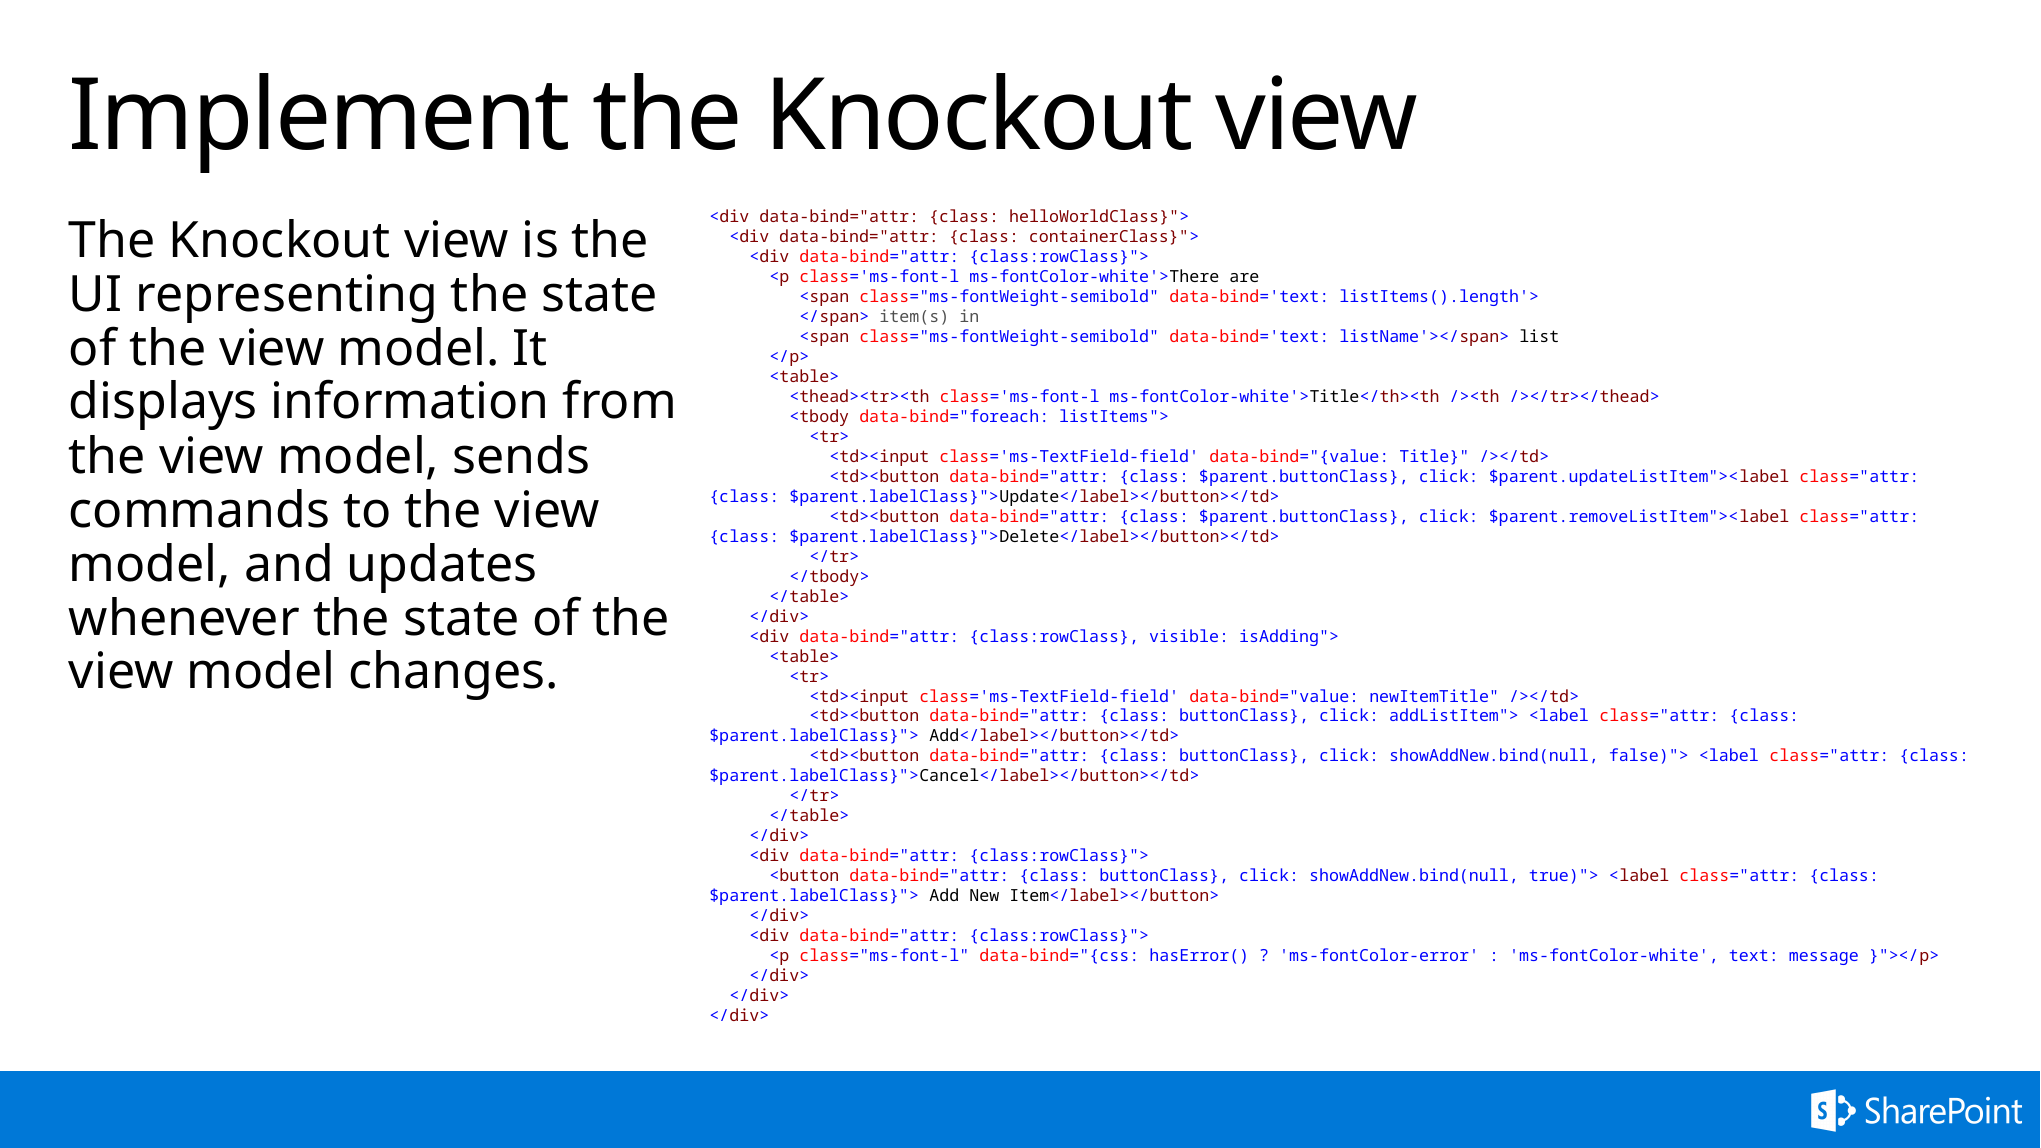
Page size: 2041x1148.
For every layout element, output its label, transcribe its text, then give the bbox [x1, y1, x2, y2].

text_box <div data-bind="attr: {class: helloWorldClass}"> <div data-bind="attr: {class: containerClass}"> <div data-bind="attr: {class:rowClass}"> <p class='ms-font-l ms-fontColor-white'>There are <span class="ms-fontWeight-semibold" data-bind='text: listItems().length'> </span> item(s) in <span class="ms-fontWeight-semibold" data-bind='text: listName'></span> list </p> <table> <thead><tr><th class='ms-font-l ms-fontColor-white'>Title</th><th /><th /></tr></thead> <tbody data-bind="foreach: listItems"> <tr> <td><input class='ms-TextField-field' data-bind="{value: Title}" /></td> <td><button data-bind="attr: {class: $parent.buttonClass}, click: $parent.updateListItem"><label class="attr: {class: $parent.labelClass}">Update</label></button></td> <td><button data-bind="attr: {class: $parent.buttonClass}, click: $parent.removeListItem"><label class="attr: {class: $parent.labelClass}">Delete</label></button></td> </tr> </tbody> </table> </div> <div data-bind="attr: {class:rowClass}, visible: isAdding"> <table> <tr> <td><input class='ms-TextField-field' data-bind="value: newItemTitle" /></td> <td><button data-bind="attr: {class: buttonClass}, click: addListItem"> <label class="attr: {class: $parent.labelClass}"> Add</label></button></td> <td><button data-bind="attr: {class: buttonClass}, click: showAddNew.bind(null, false)"> <label class="attr: {class: $parent.labelClass}">Cancel</label></button></td> </tr> </table> </div> <div data-bind="attr: {class:rowClass}"> <button data-bind="attr: {class: buttonClass}, click: showAddNew.bind(null, true)"> <label class="attr: {class: $parent.labelClass}"> Add New Item</label></button> </div> <div data-bind="attr: {class:rowClass}"> <p class="ms-font-l" data-bind="{css: hasError() ? 'ms-fontColor-error' : 'ms-fontColor-white', text: message }"></p> </div> </div> </div> [694, 198, 2014, 1032]
title Implement the Knockout view [45, 48, 1996, 198]
list The Knockout view is the UI representing the state of the view model. It displays information from the view model, sends commands to the view model, and updates whenever the state of the view model changes. [45, 198, 694, 917]
picture [1793, 1071, 2040, 1148]
